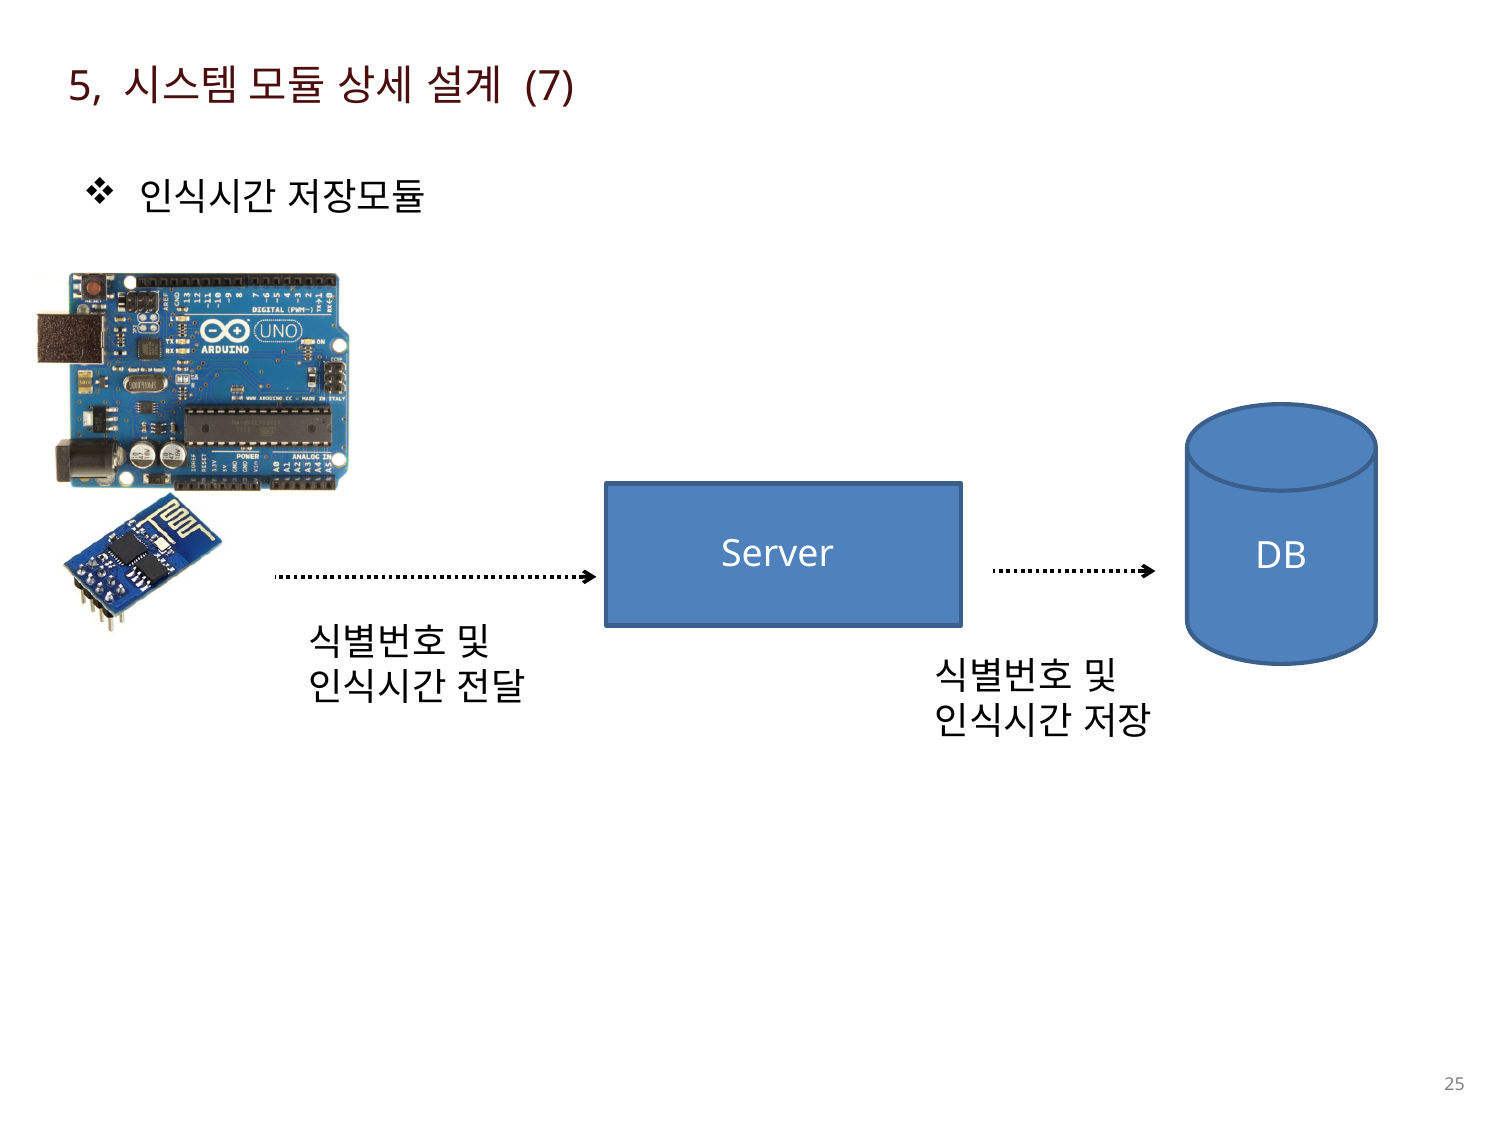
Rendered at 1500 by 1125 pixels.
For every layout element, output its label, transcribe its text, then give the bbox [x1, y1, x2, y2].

text_box 인식시간 저장모듈 [68, 165, 482, 226]
text_box 5, 시스템 모듈 상세 설계 (7) [52, 51, 1200, 117]
picture [28, 270, 351, 645]
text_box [1186, 403, 1376, 665]
text_box 식별번호 및 인식시간 전달 [293, 610, 570, 716]
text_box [606, 483, 961, 626]
text_box 식별번호 및 인식시간 저장 [920, 644, 1228, 750]
